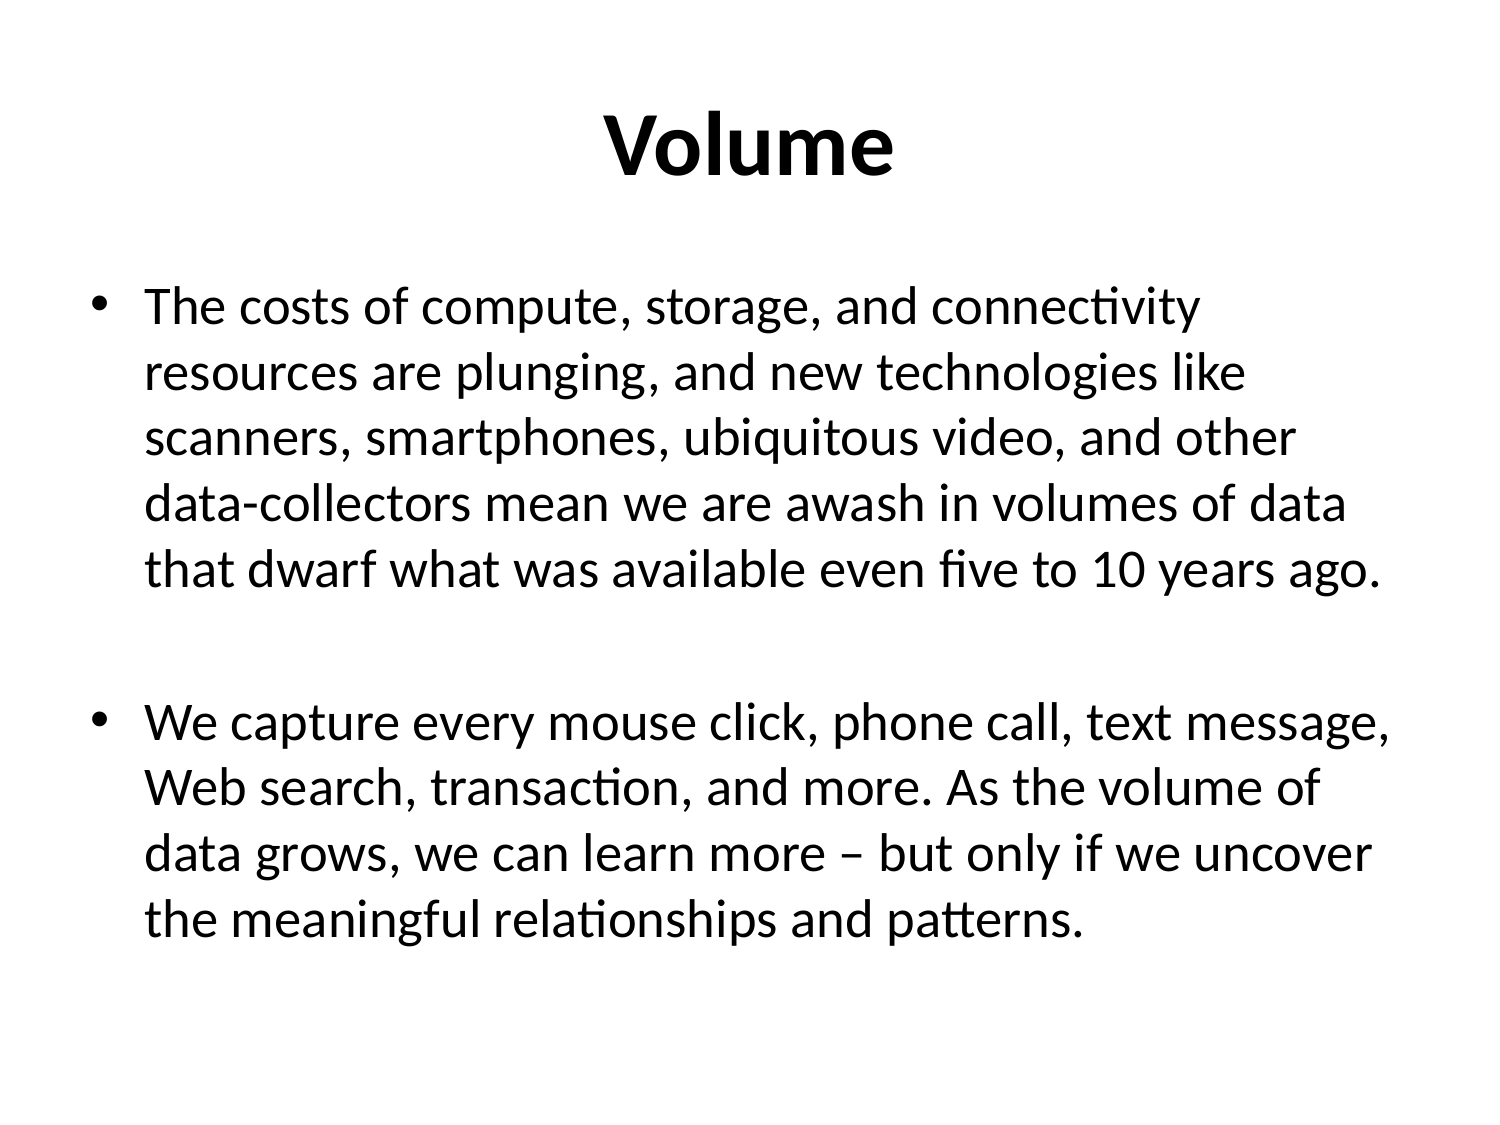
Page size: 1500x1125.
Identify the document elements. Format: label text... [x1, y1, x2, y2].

list The costs of compute, storage, and connectivity resources are plunging, and new technologies like scanners, smartphones, ubiquitous video, and other data-collectors mean we are awash in volumes of data that dwarf what was available even five to 10 years ago. We capture every mouse click, phone call, text message, Web search, transaction, and more. As the volume of data grows, we can learn more – but only if we uncover the meaningful relationships and patterns. [75, 262, 1425, 1005]
title Volume [75, 45, 1425, 233]
